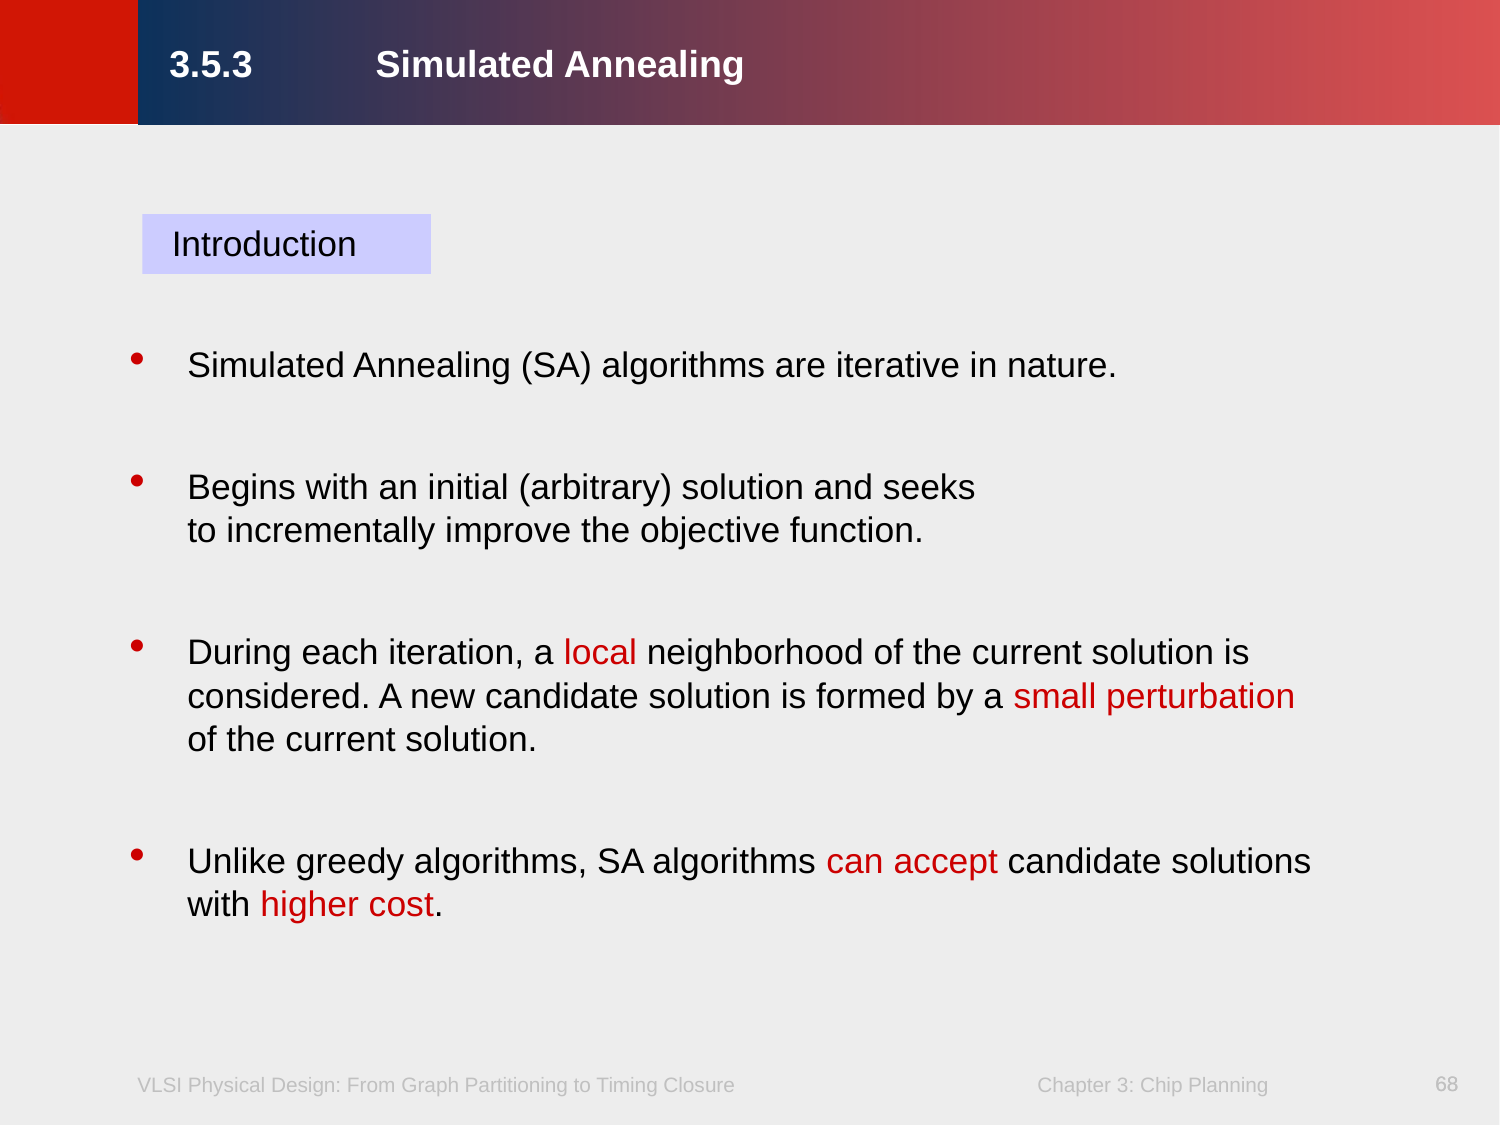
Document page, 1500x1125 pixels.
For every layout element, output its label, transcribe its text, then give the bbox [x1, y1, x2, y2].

text_box Simulated Annealing (SA) algorithms are iterative in nature. Begins with an initial (arbitrary) solution and seeks to incrementally improve the objective function. During each iteration, a local neighborhood of the current solution is considered. A new candidate solution is formed by a small perturbation of the current solution. Unlike greedy algorithms, SA algorithms can accept candidate solutions with higher cost. [99, 212, 1444, 1062]
picture [0, 0, 138, 124]
text_box 68 [1297, 1061, 1475, 1109]
title 3.5.3 Simulated Annealing [138, 0, 1500, 125]
text_box Introduction [142, 214, 431, 274]
